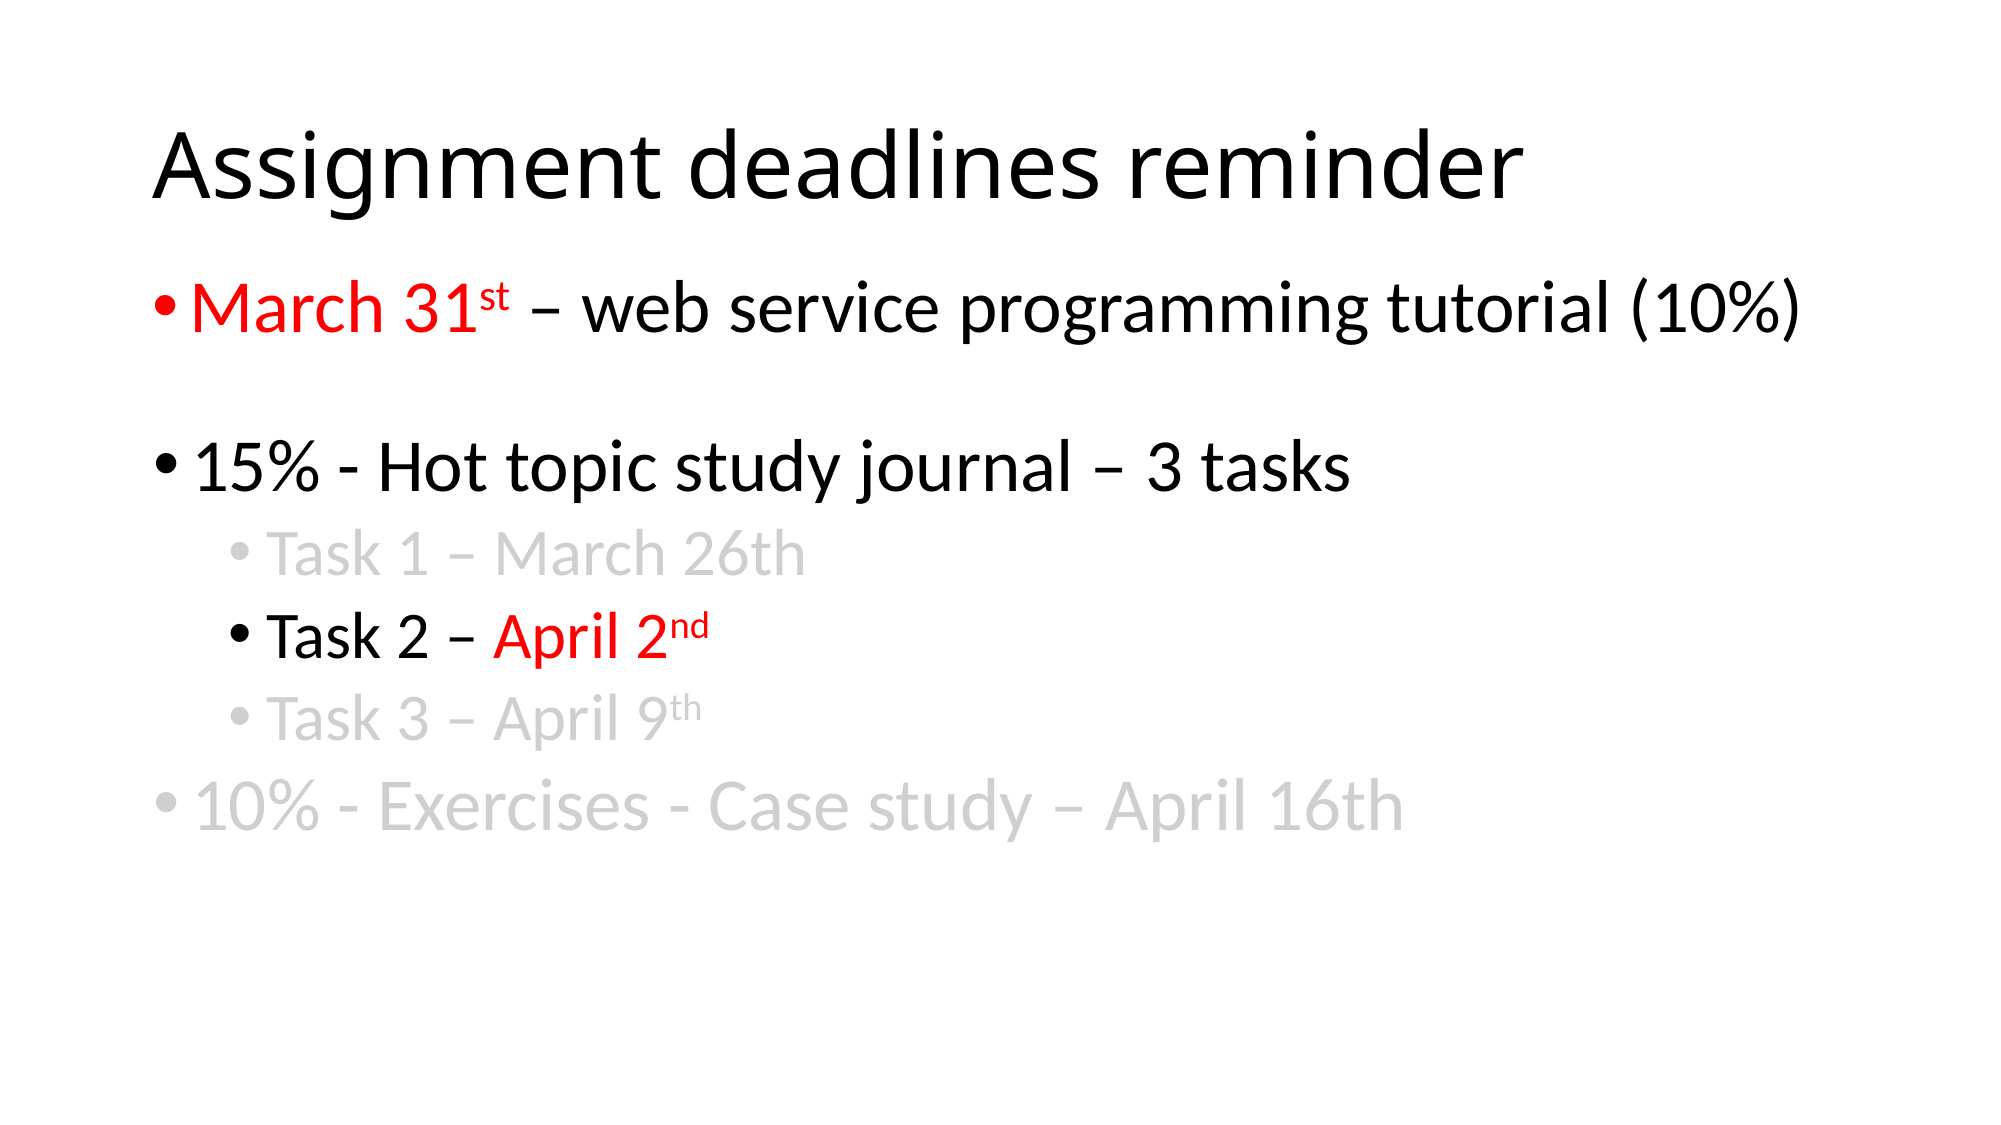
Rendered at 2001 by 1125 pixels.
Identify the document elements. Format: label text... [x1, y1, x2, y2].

title Assignment deadlines reminder [137, 59, 1863, 260]
text_box 15% - Hot topic study journal – 3 tasks Task 1 – March 26th Task 2 – April 2nd Task 3 – April 9th 10% - Exercises - Case study – April 16th [63, 419, 1789, 1125]
list March 31st – web service programming tutorial (10%) [137, 260, 1863, 975]
